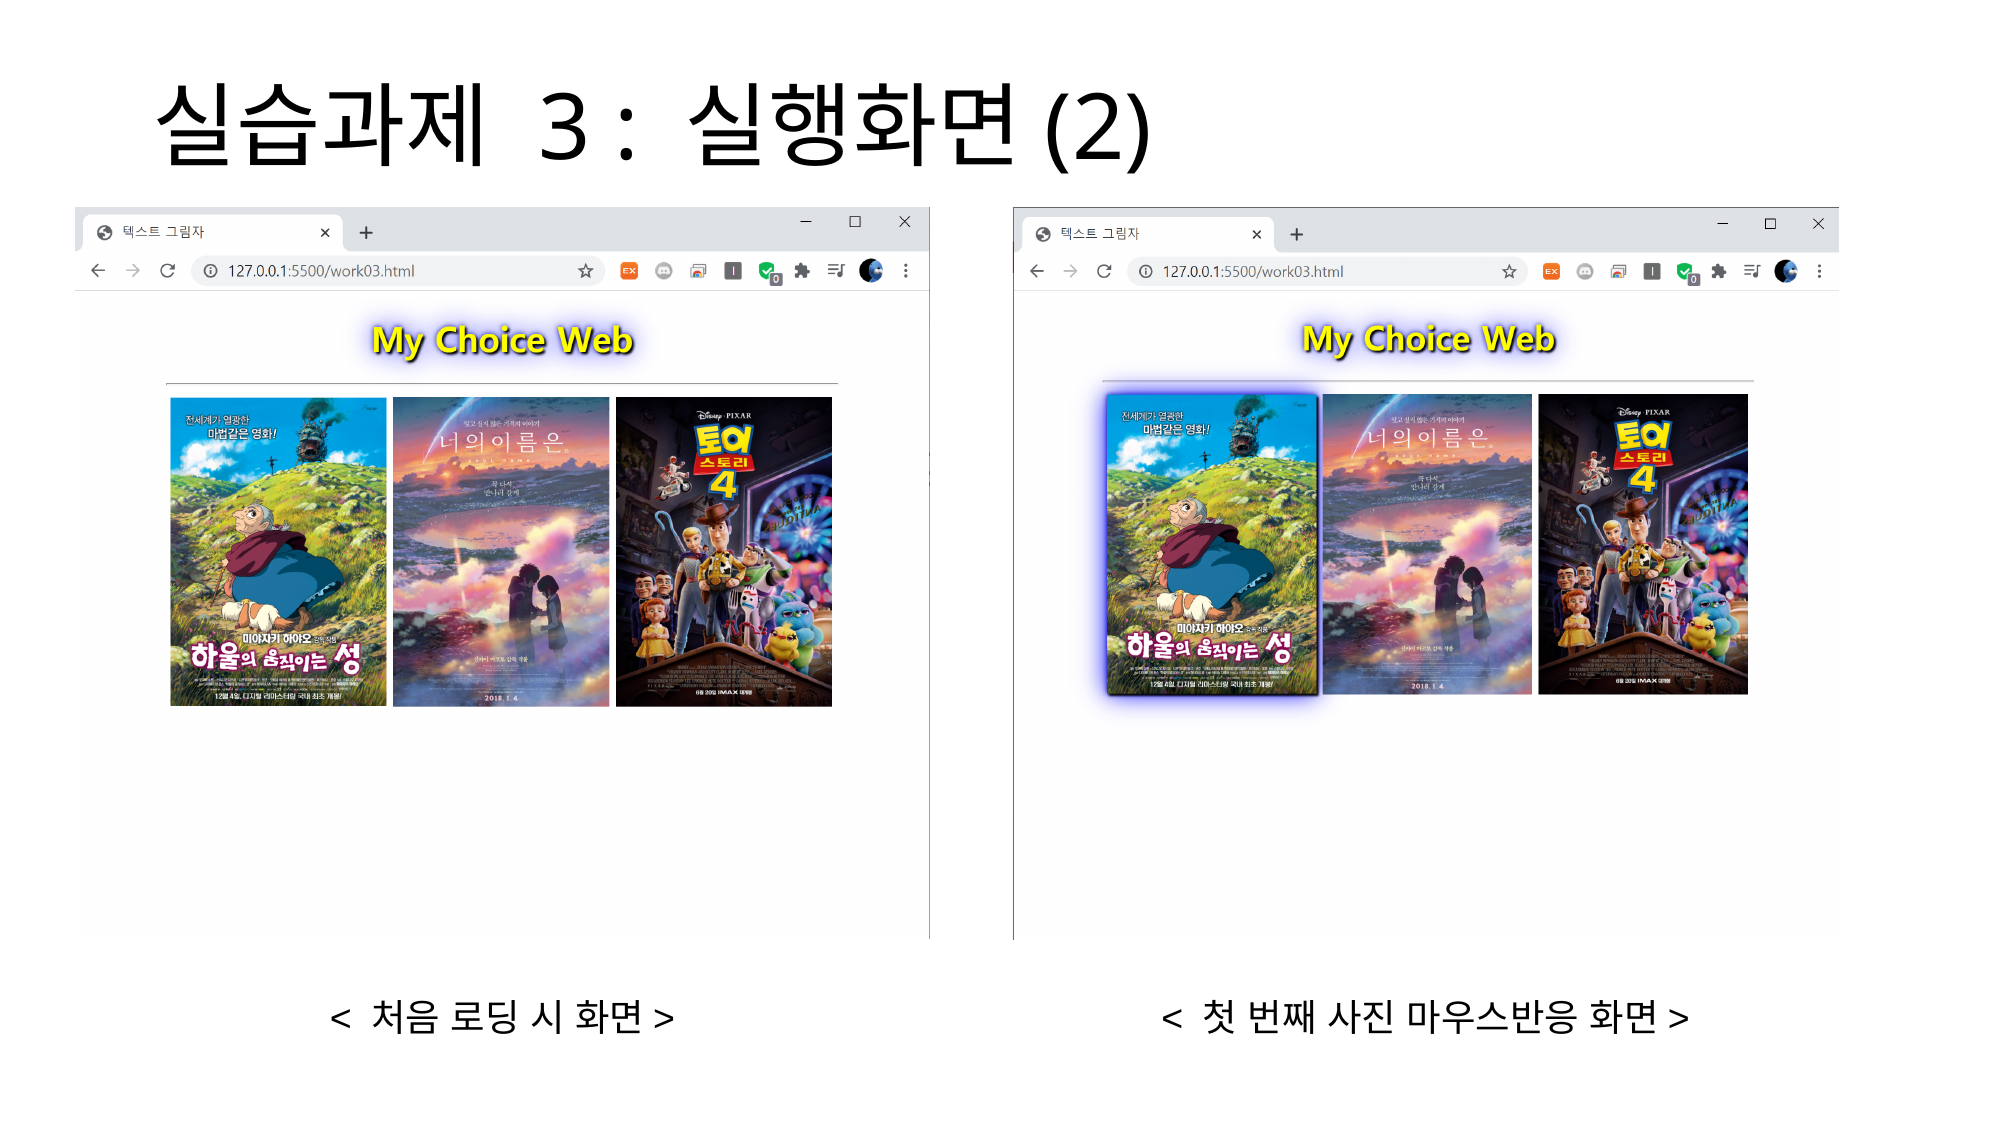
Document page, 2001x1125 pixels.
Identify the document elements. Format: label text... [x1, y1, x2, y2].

text_box < 첫 번째 사진 마우스반응 화면> [1146, 986, 1705, 1047]
title 실습과제 3 : 실행화면(2) [137, 59, 1863, 200]
picture [75, 207, 930, 939]
text_box < 처음 로딩 시 화면> [314, 986, 691, 1047]
picture [1012, 207, 1839, 940]
